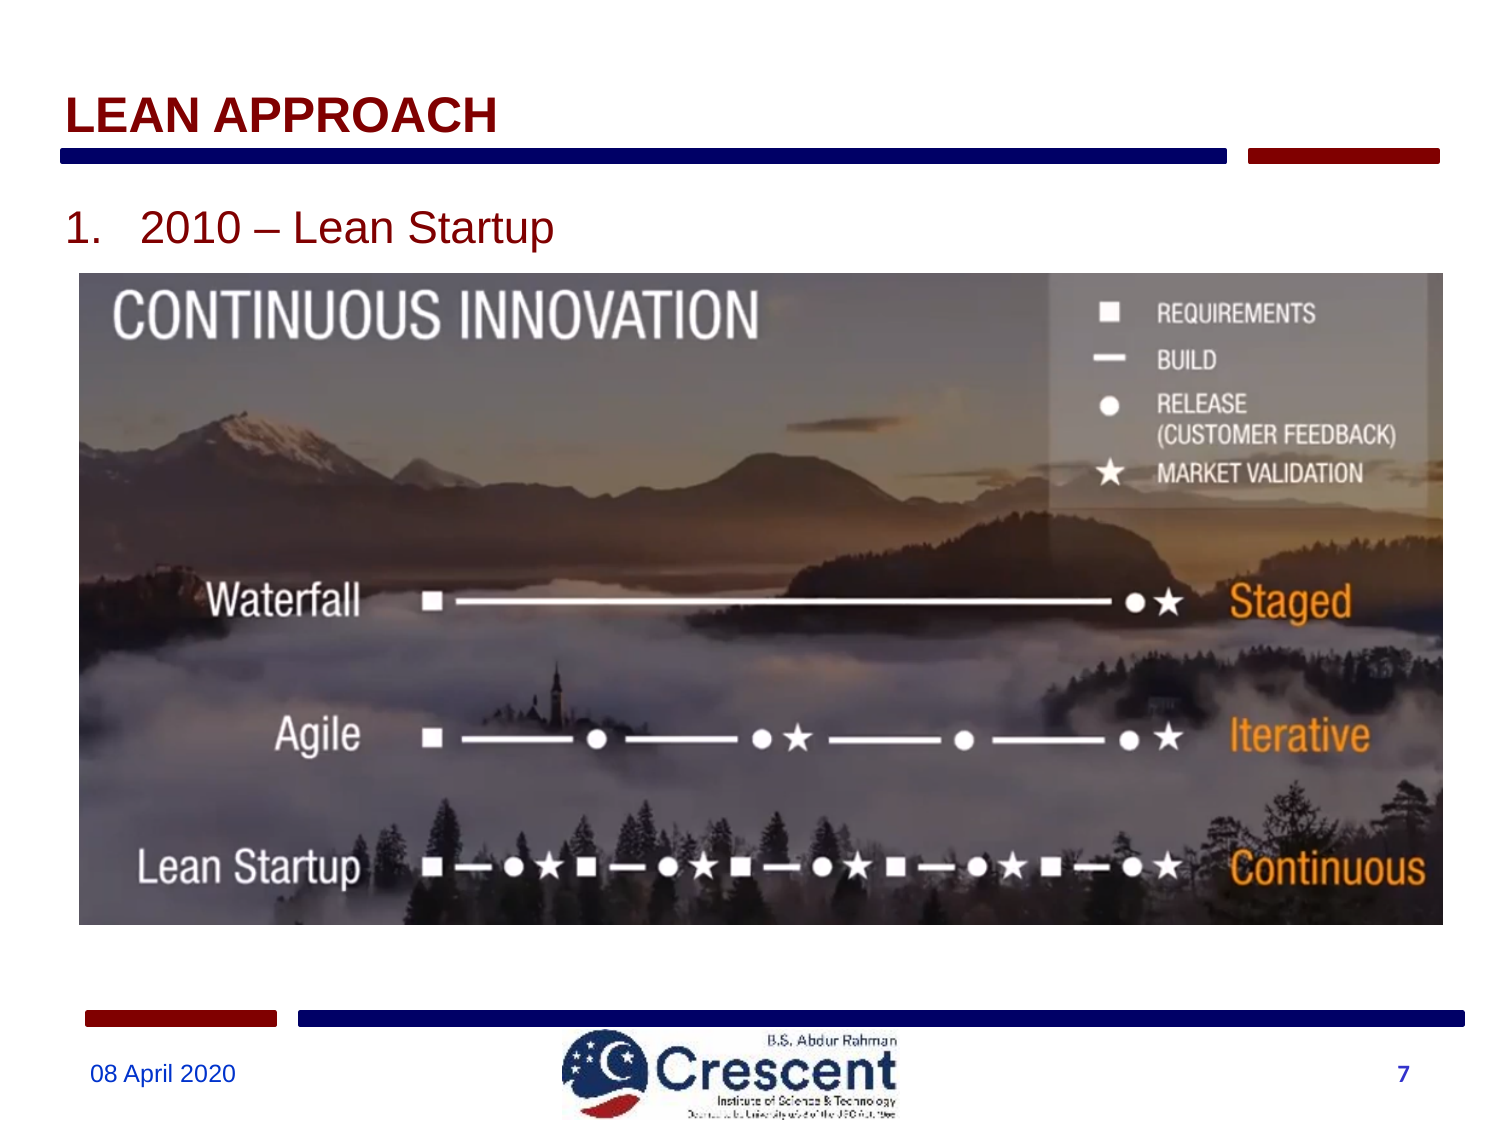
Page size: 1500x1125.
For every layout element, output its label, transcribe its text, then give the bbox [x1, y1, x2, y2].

picture [79, 273, 1443, 925]
text_box [298, 1010, 1465, 1027]
text_box [85, 1010, 277, 1027]
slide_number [75, 1042, 425, 1103]
text_box [60, 148, 1227, 164]
text_box LEAN APPROACH [49, 74, 1263, 150]
picture [562, 1029, 901, 1120]
text_box 2010 – Lean Startup [50, 162, 1450, 260]
slide_number 7 [1374, 1042, 1425, 1103]
text_box [1248, 148, 1440, 162]
